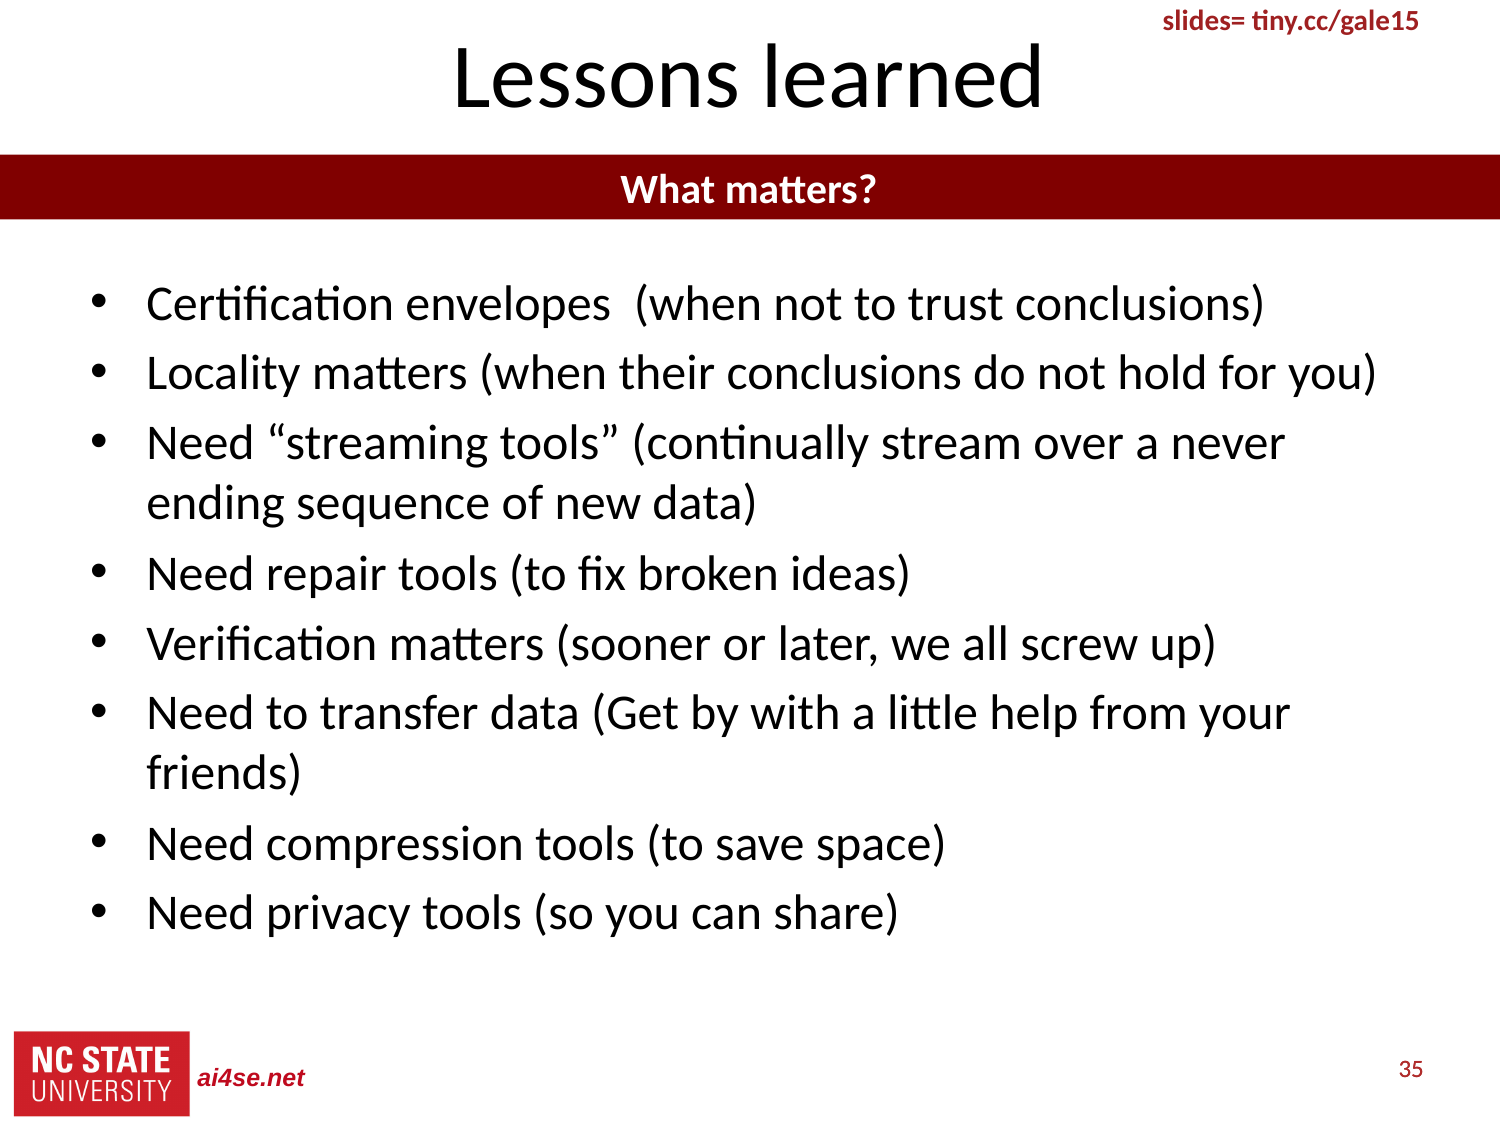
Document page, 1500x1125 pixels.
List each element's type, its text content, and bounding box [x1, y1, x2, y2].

picture [13, 1030, 191, 1118]
text_box What matters? [0, 154, 1500, 220]
list Certification envelopes (when not to trust conclusions) Locality matters (when their conclusions do not hold for you) Need “streaming tools” (continually stream over a never ending sequence of new data) Need repair tools (to fix broken ideas) Verification matters (sooner or later, we all screw up) Need to transfer data (Get by with a little help from your friends) Need compression tools (to save space) Need privacy tools (so you can share) [75, 262, 1425, 1005]
title Lessons learned [75, 0, 1425, 154]
